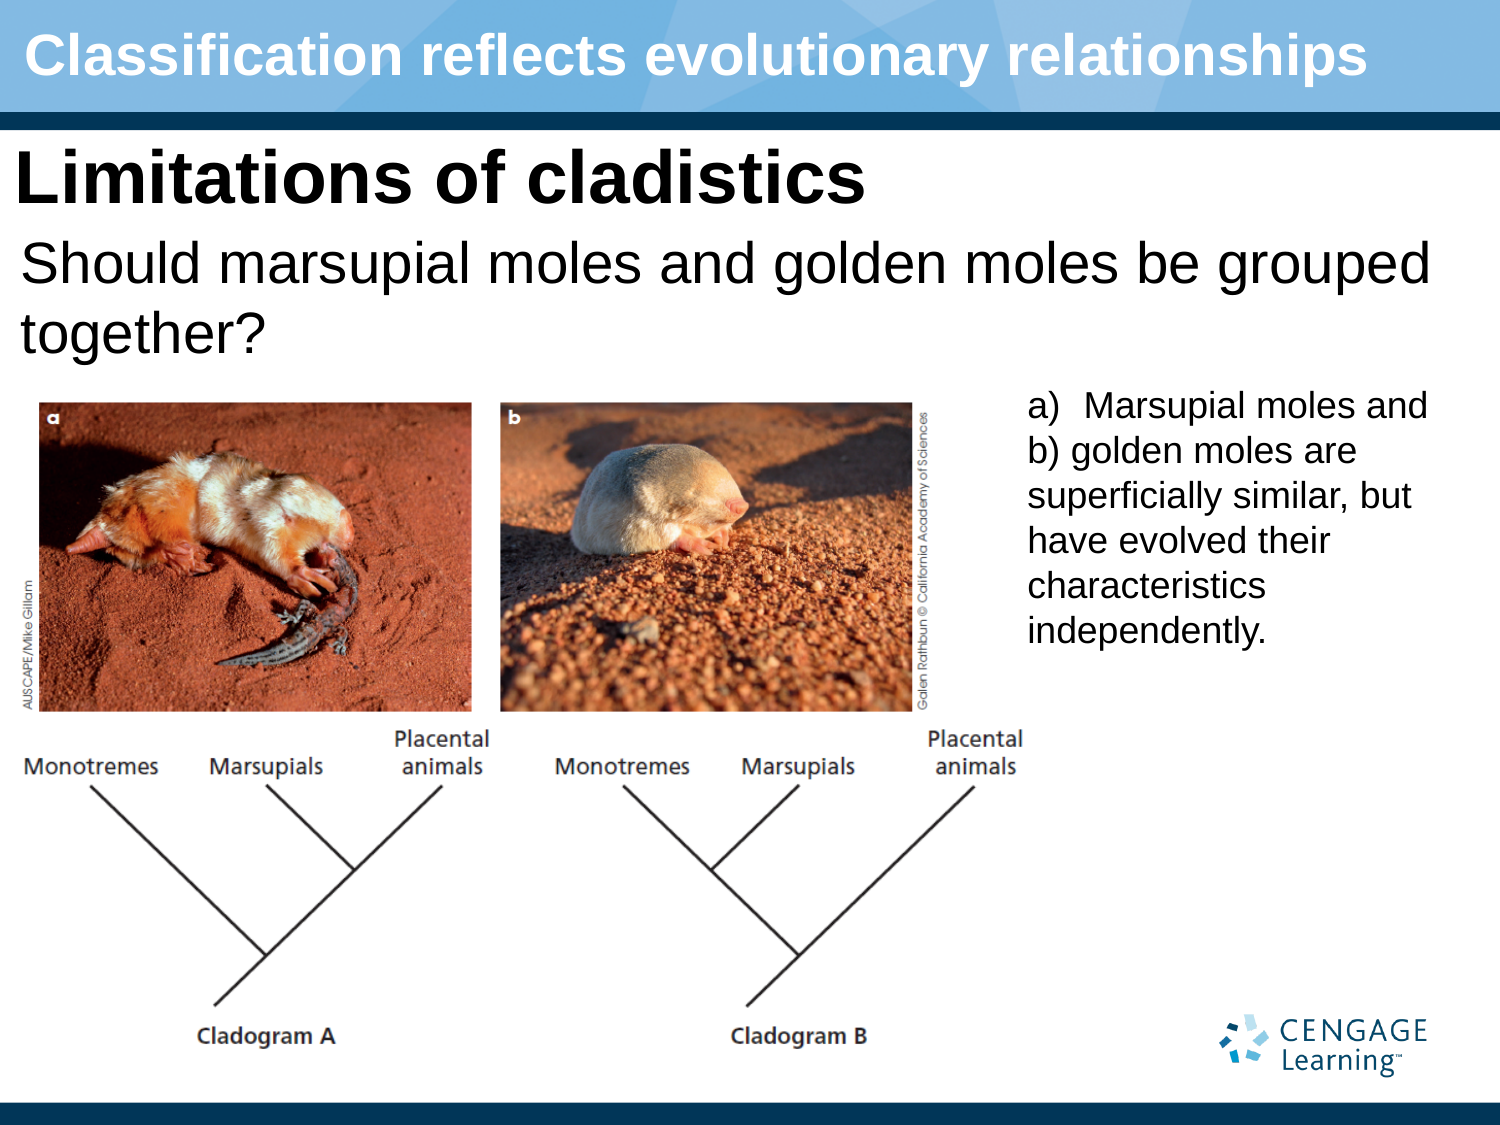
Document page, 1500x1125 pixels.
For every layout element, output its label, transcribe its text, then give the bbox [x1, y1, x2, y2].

text_box Marsupial moles and b) golden moles are superficially similar, but have evolved their characteristics independently. [1012, 374, 1500, 659]
title Classification reflects evolutionary relationships [24, 24, 1463, 101]
text_box Should marsupial moles and golden moles be grouped together? [6, 217, 1500, 372]
picture [0, 0, 1500, 112]
picture [0, 386, 1051, 1064]
text_box Limitations of cladistics [0, 121, 888, 227]
picture [1195, 990, 1450, 1101]
